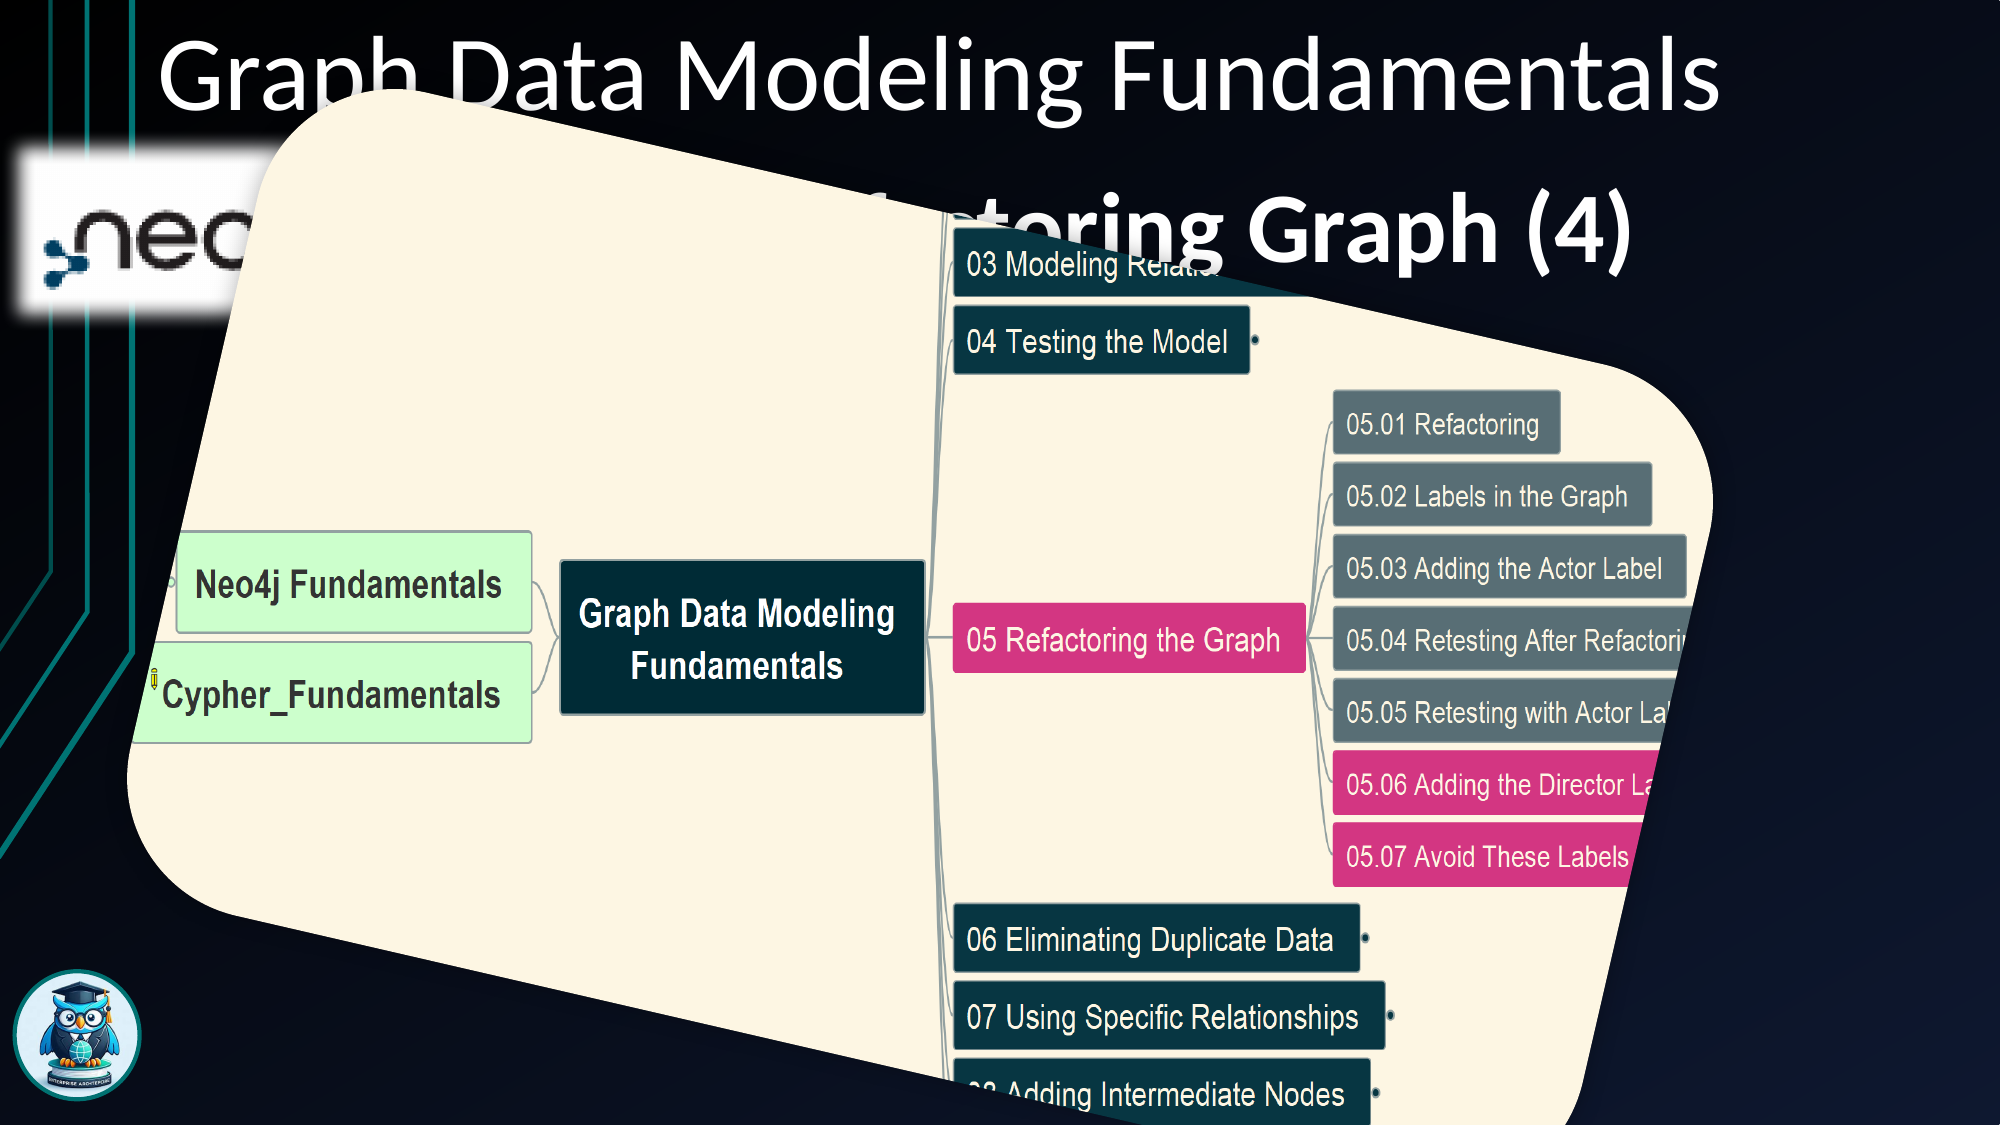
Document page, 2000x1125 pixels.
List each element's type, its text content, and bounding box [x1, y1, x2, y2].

title 5. Refactoring Graph (4) [733, 129, 1888, 331]
text_box Graph Data Modeling Fundamentals [137, 4, 1775, 147]
picture [0, 89, 1713, 1125]
text_box [12, 969, 142, 1102]
